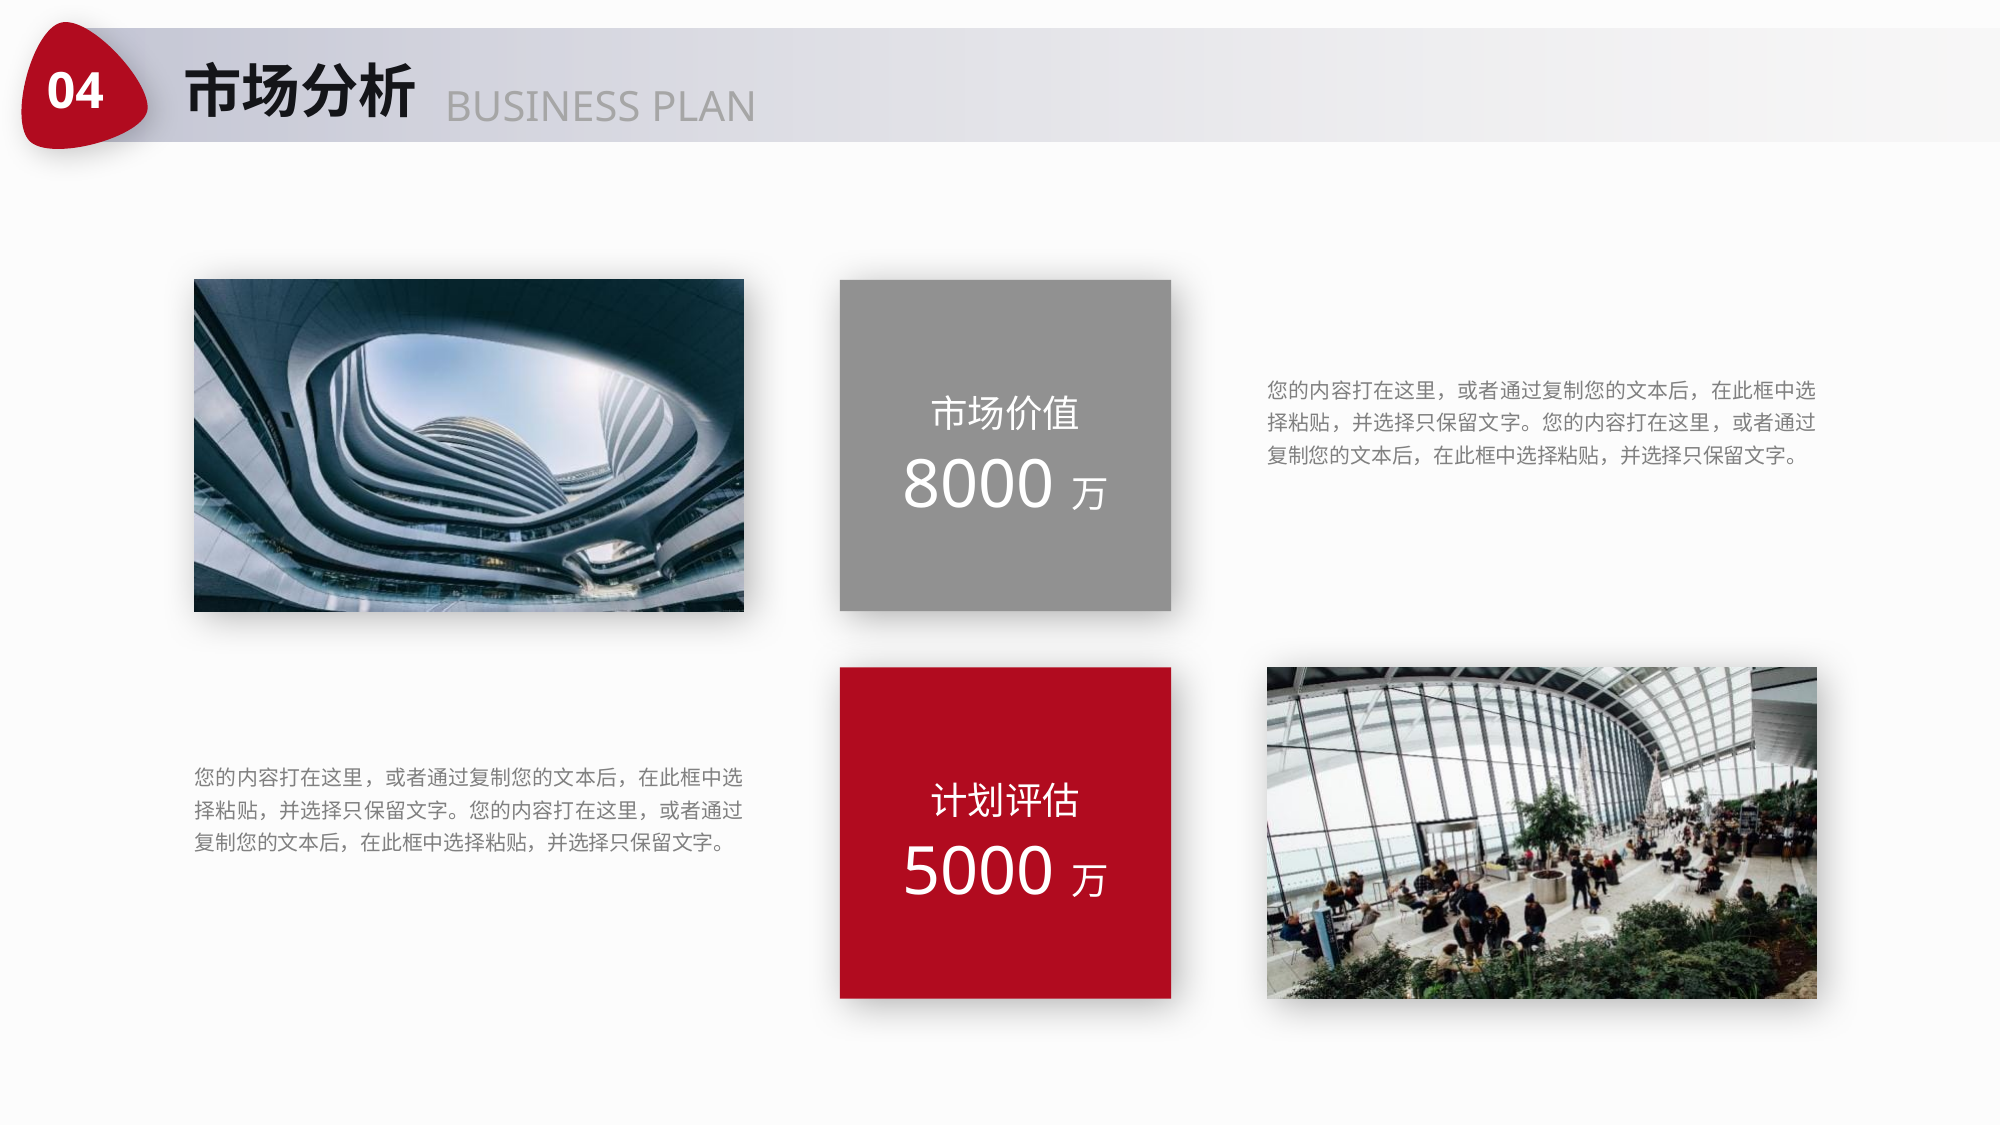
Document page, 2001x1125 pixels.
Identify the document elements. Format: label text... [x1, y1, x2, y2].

text_box [839, 666, 1172, 1000]
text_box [13, 20, 2000, 147]
text_box 计划评估 [930, 763, 1081, 804]
text_box 5000万 [902, 804, 1109, 908]
text_box [839, 279, 1172, 612]
text_box 市场价值 [930, 376, 1081, 416]
text_box 您的内容打在这里，或者通过复制您的文本后，在此框中选择粘贴，并选择只保留文字。您的内容打在这里，或者通过复制您的文本后，在此框中选择粘贴，并选择只保留文字。 [194, 757, 744, 855]
picture [194, 279, 744, 612]
text_box 8000万 [902, 416, 1109, 521]
text_box 您的内容打在这里，或者通过复制您的文本后，在此框中选择粘贴，并选择只保留文字。您的内容打在这里，或者通过复制您的文本后，在此框中选择粘贴，并选择只保留文字。 [1267, 369, 1817, 468]
picture [1267, 667, 1817, 999]
